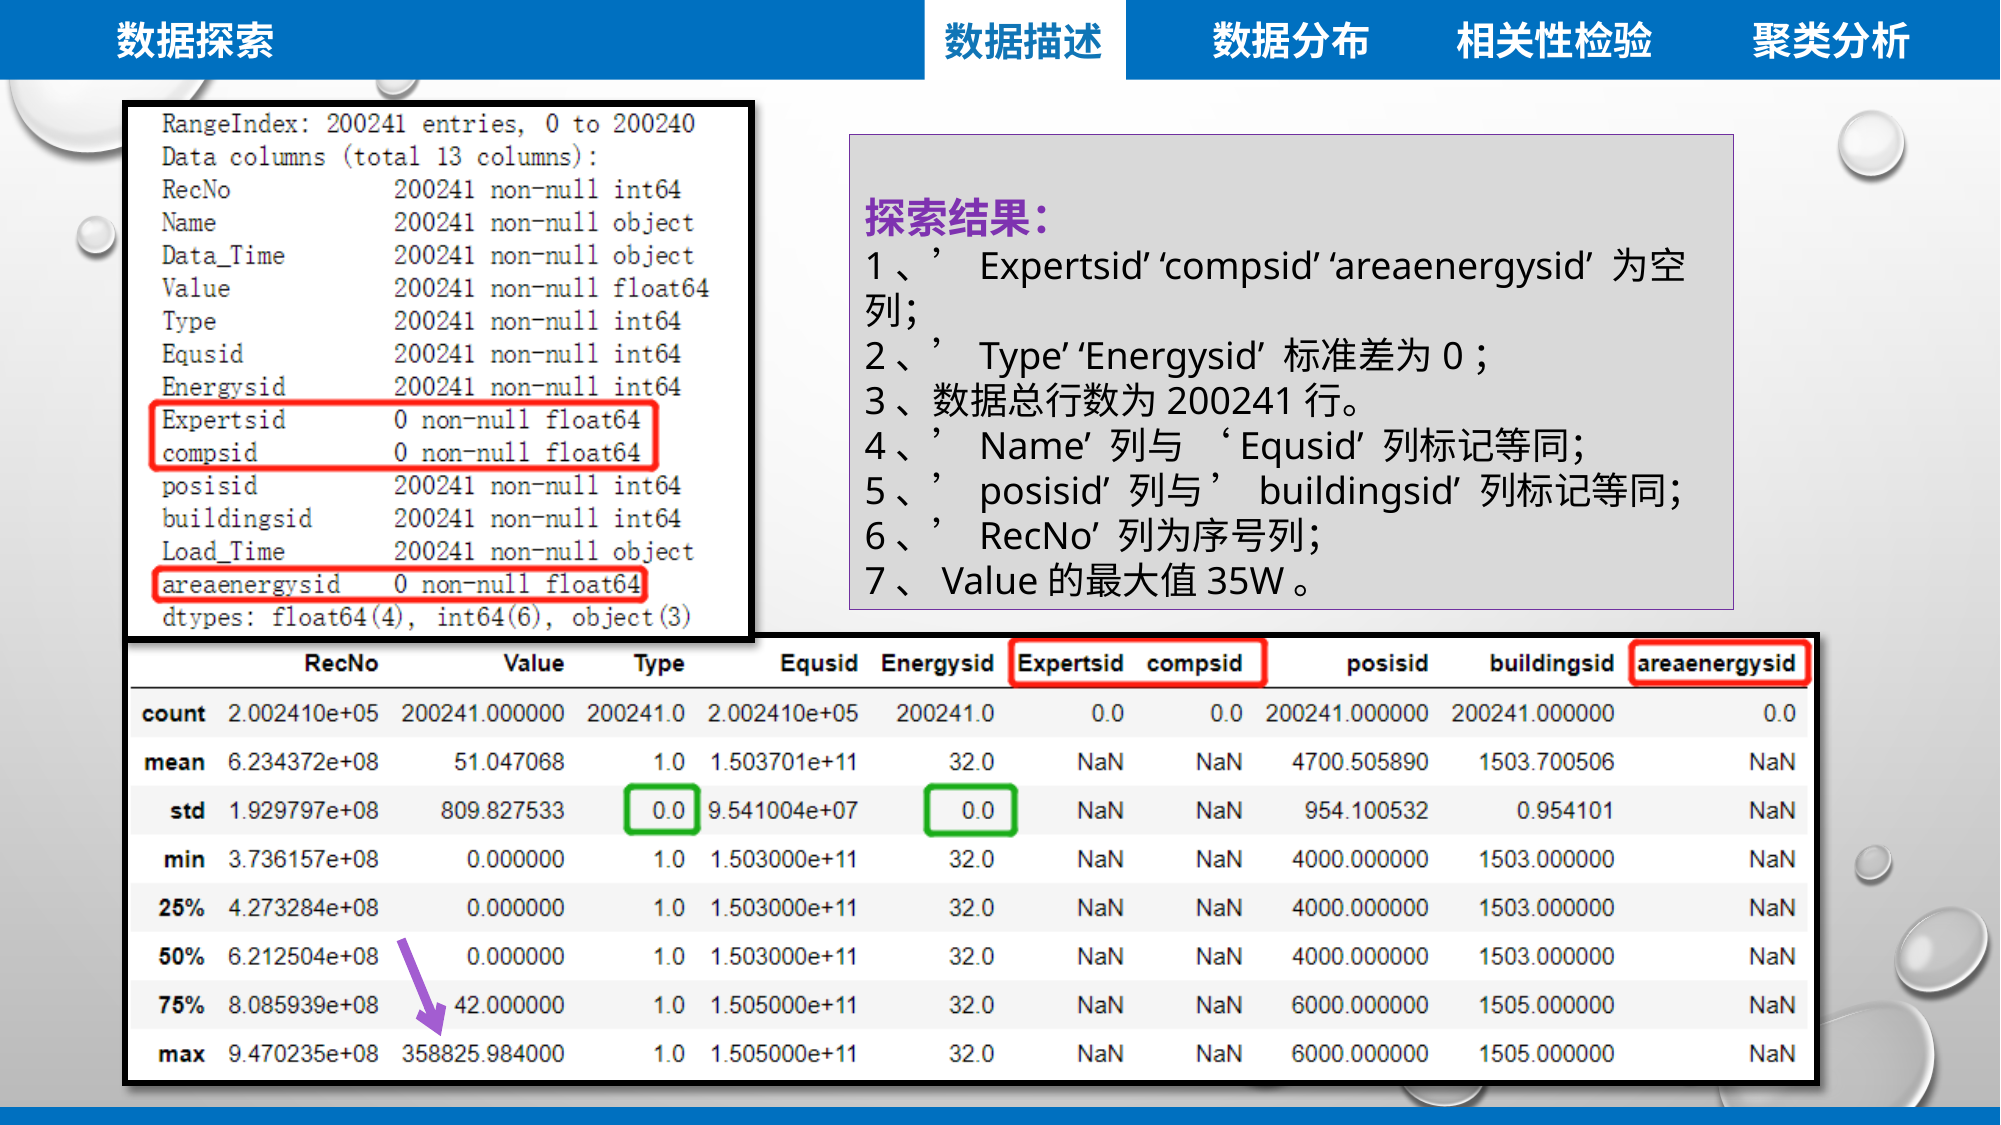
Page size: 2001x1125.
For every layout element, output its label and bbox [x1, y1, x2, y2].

picture [127, 106, 1815, 1081]
text_box [0, 0, 2000, 1125]
text_box [400, 939, 441, 1037]
